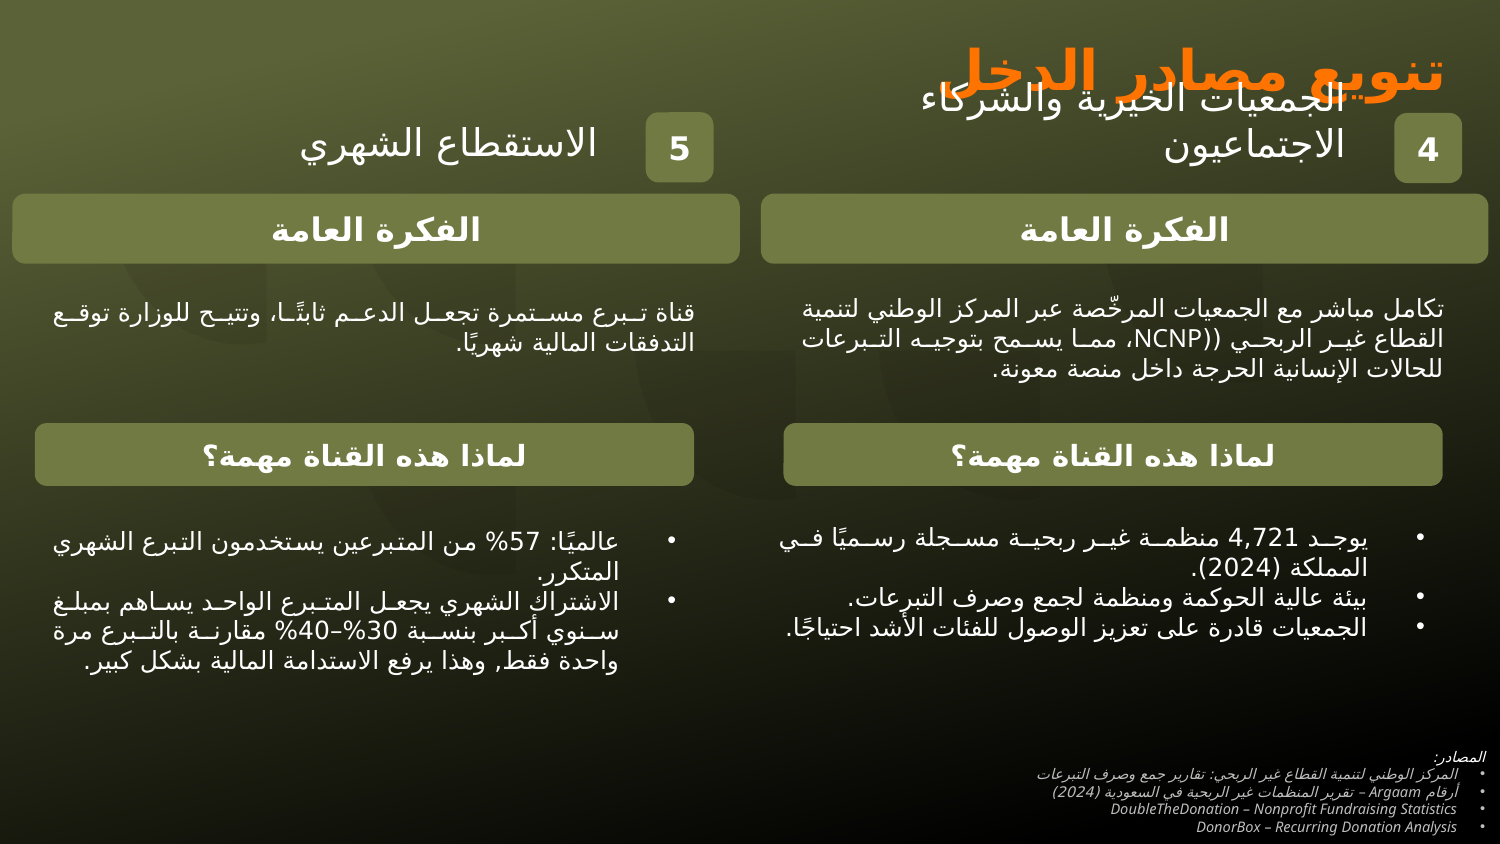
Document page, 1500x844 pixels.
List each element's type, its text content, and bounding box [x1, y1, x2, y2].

text_box 4 [1394, 112, 1463, 184]
text_box الجمعيات الخيرية والشركاء الاجتماعيون [760, 112, 1365, 184]
text_box يوجد 4,721 منظمة غير ربحية مسجلة رسميًا في المملكة (2024). بيئة عالية الحوكمة ومنظمة لجمع وصرف التبرعات. الجمعيات قادرة على تعزيز الوصول للفئات الأشد احتياجًا. [760, 503, 1443, 634]
text_box لماذا هذه القناة مهمة؟ [34, 423, 695, 486]
text_box المصادر: المركز الوطني لتنمية القطاع غير الربحي: تقارير جمع وصرف التبرعات أرقام Argaam – تقرير المنظمات غير الربحية في السعودية (2024) DoubleTheDonation – Nonprofit Fundraising Statistics DonorBox – Recurring Donation Analysis [599, 740, 1500, 843]
text_box الفكرة العامة [760, 193, 1489, 264]
picture [0, 0, 1500, 844]
text_box الاستقطاع الشهري [183, 112, 617, 183]
text_box 5 [645, 112, 714, 183]
text_box تنويع مصادر الدخل [916, 18, 1463, 103]
text_box قناة تبرع مستمرة تجعل الدعم ثابتًا، وتتيح للوزارة توقع التدفقات المالية شهريًا. [34, 278, 714, 399]
text_box عالميًا: 57% من المتبرعين يستخدمون التبرع الشهري المتكرر. الاشتراك الشهري يجعل المتبرع الواحد يساهم بمبلغ سنوي أكبر بنسبة 30%–40% مقارنة بالتبرع مرة واحدة فقط, وهذا يرفع الاستدامة المالية بشكل كبير. [34, 507, 695, 638]
text_box لماذا هذه القناة مهمة؟ [783, 423, 1443, 486]
text_box تكامل مباشر مع الجمعيات المرخّصة عبر المركز الوطني لتنمية القطاع غير الربحي ((NCNP، مما يسمح بتوجيه التبرعات للحالات الإنسانية الحرجة داخل منصة معونة. [783, 274, 1463, 395]
text_box الفكرة العامة [12, 193, 740, 264]
